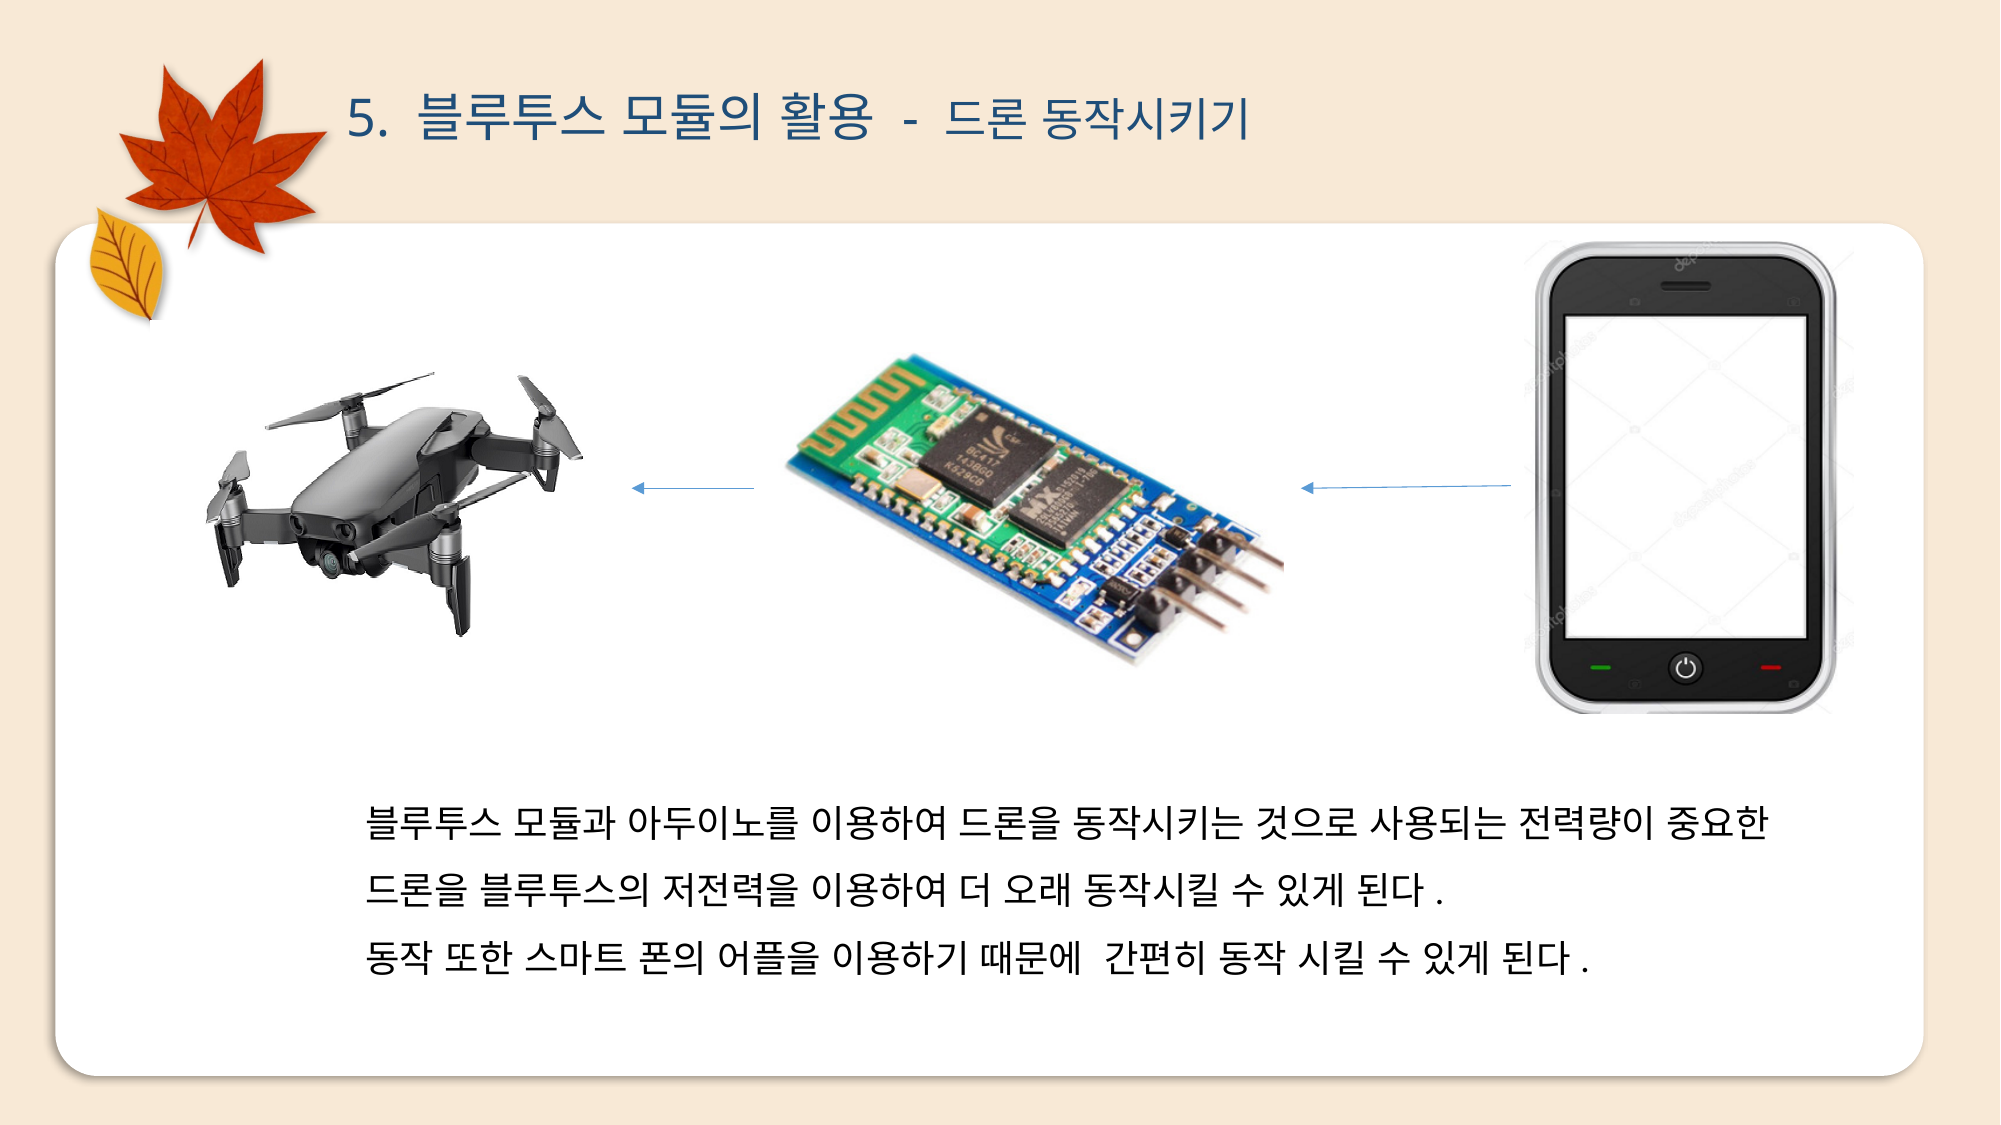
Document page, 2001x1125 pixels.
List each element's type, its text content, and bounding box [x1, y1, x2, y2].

picture [754, 350, 1284, 676]
picture [1524, 240, 1854, 714]
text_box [1300, 485, 1512, 489]
text_box [54, 222, 1925, 1078]
picture [56, 18, 626, 676]
text_box 블루투스 모듈과 아두이노를 이용하여 드론을 동작시키는 것으로 사용되는 전력량이 중요한 드론을 블루투스의 저전력을 이용하여 더 오래 동작시킬 수 있게 된다. 동작 또한 스마트 폰의 어플을 이용하기 때문에 간편히 동작 시킬 수 있게 된다. [350, 769, 1790, 987]
text_box [0, 0, 2000, 1125]
text_box 5. 블루투스 모듈의 활용 - 드론 동작시키기 [331, 45, 1334, 155]
